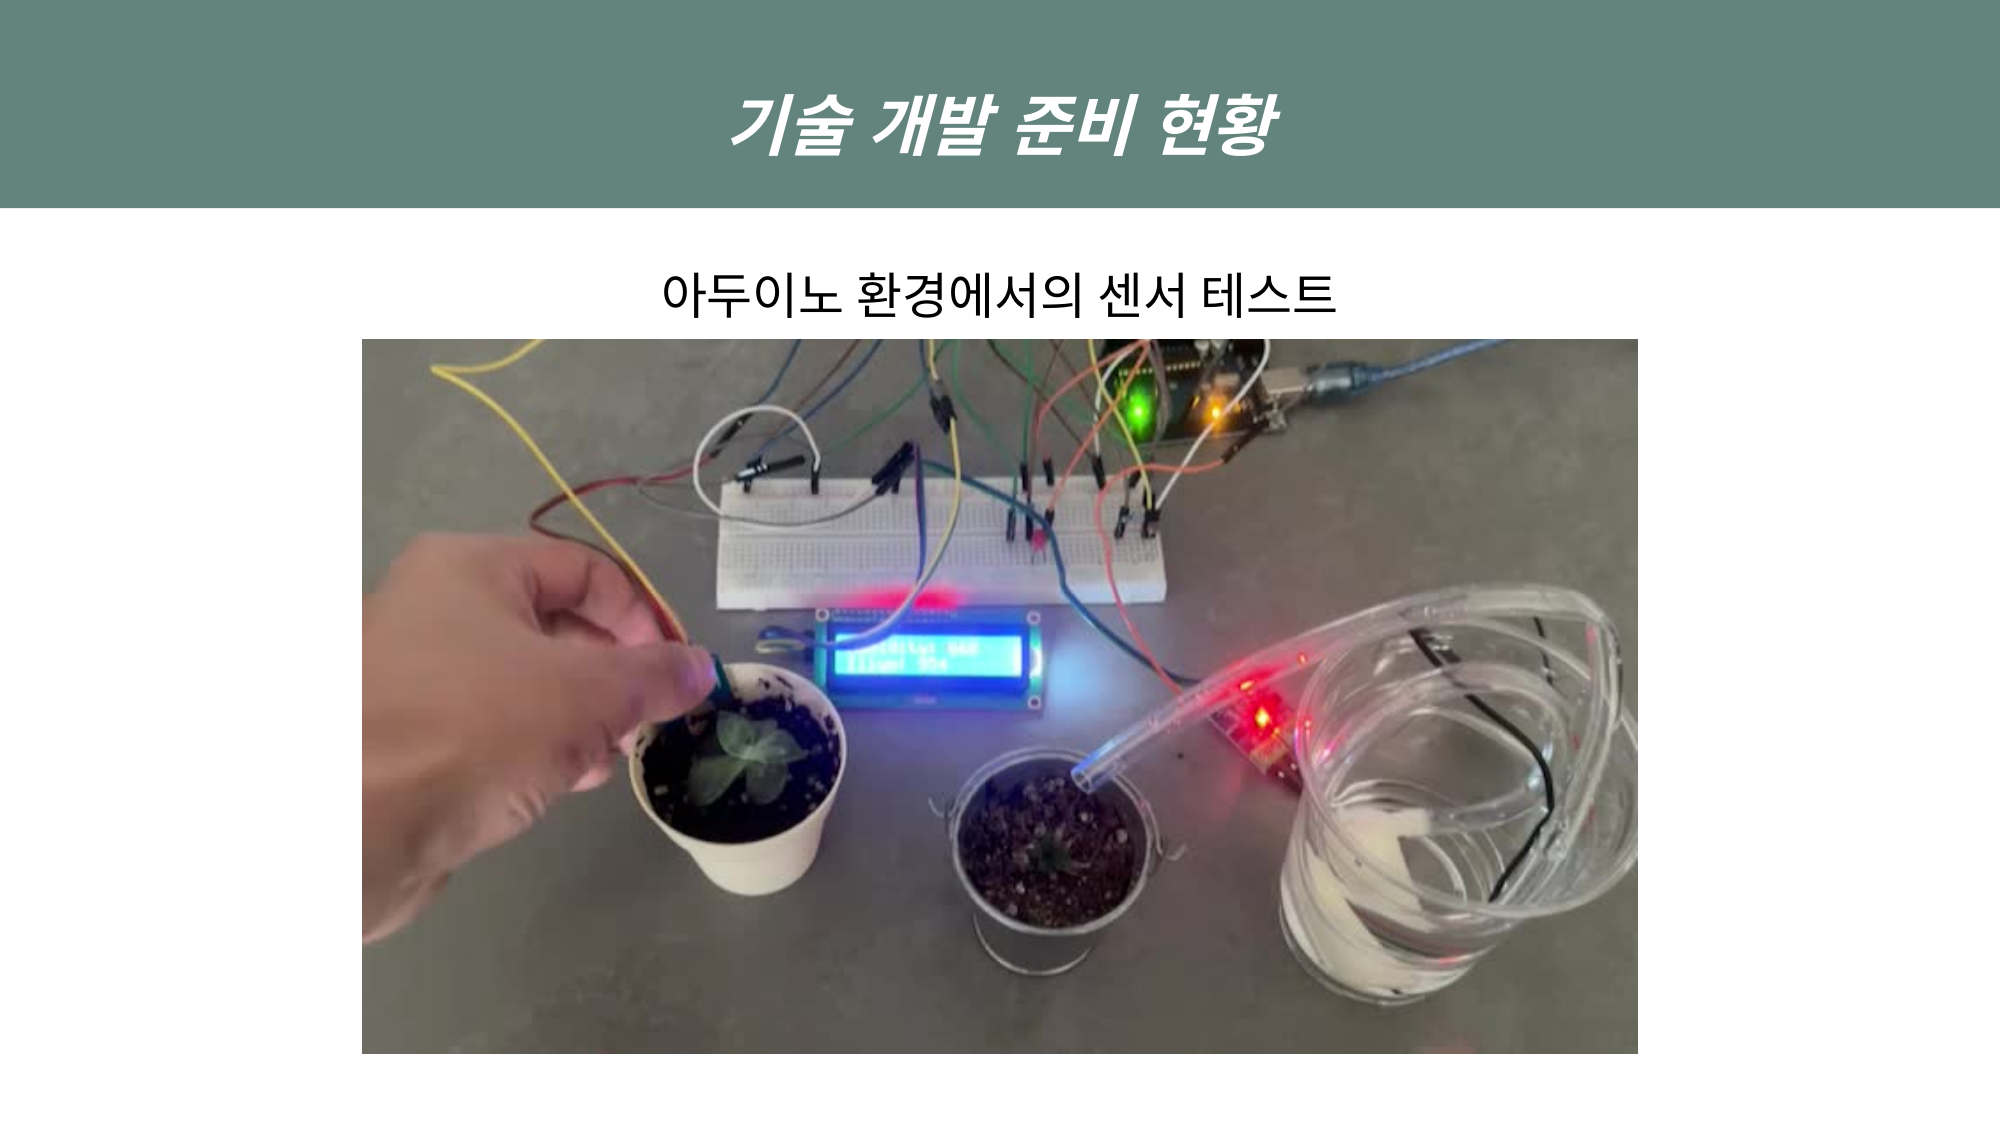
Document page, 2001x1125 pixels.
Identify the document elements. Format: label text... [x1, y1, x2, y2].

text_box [362, 338, 1638, 1055]
text_box 아두이노 환경에서의 센서 테스트 [406, 255, 1594, 325]
text_box 기술 개발 준비 현황 [0, 0, 2000, 209]
